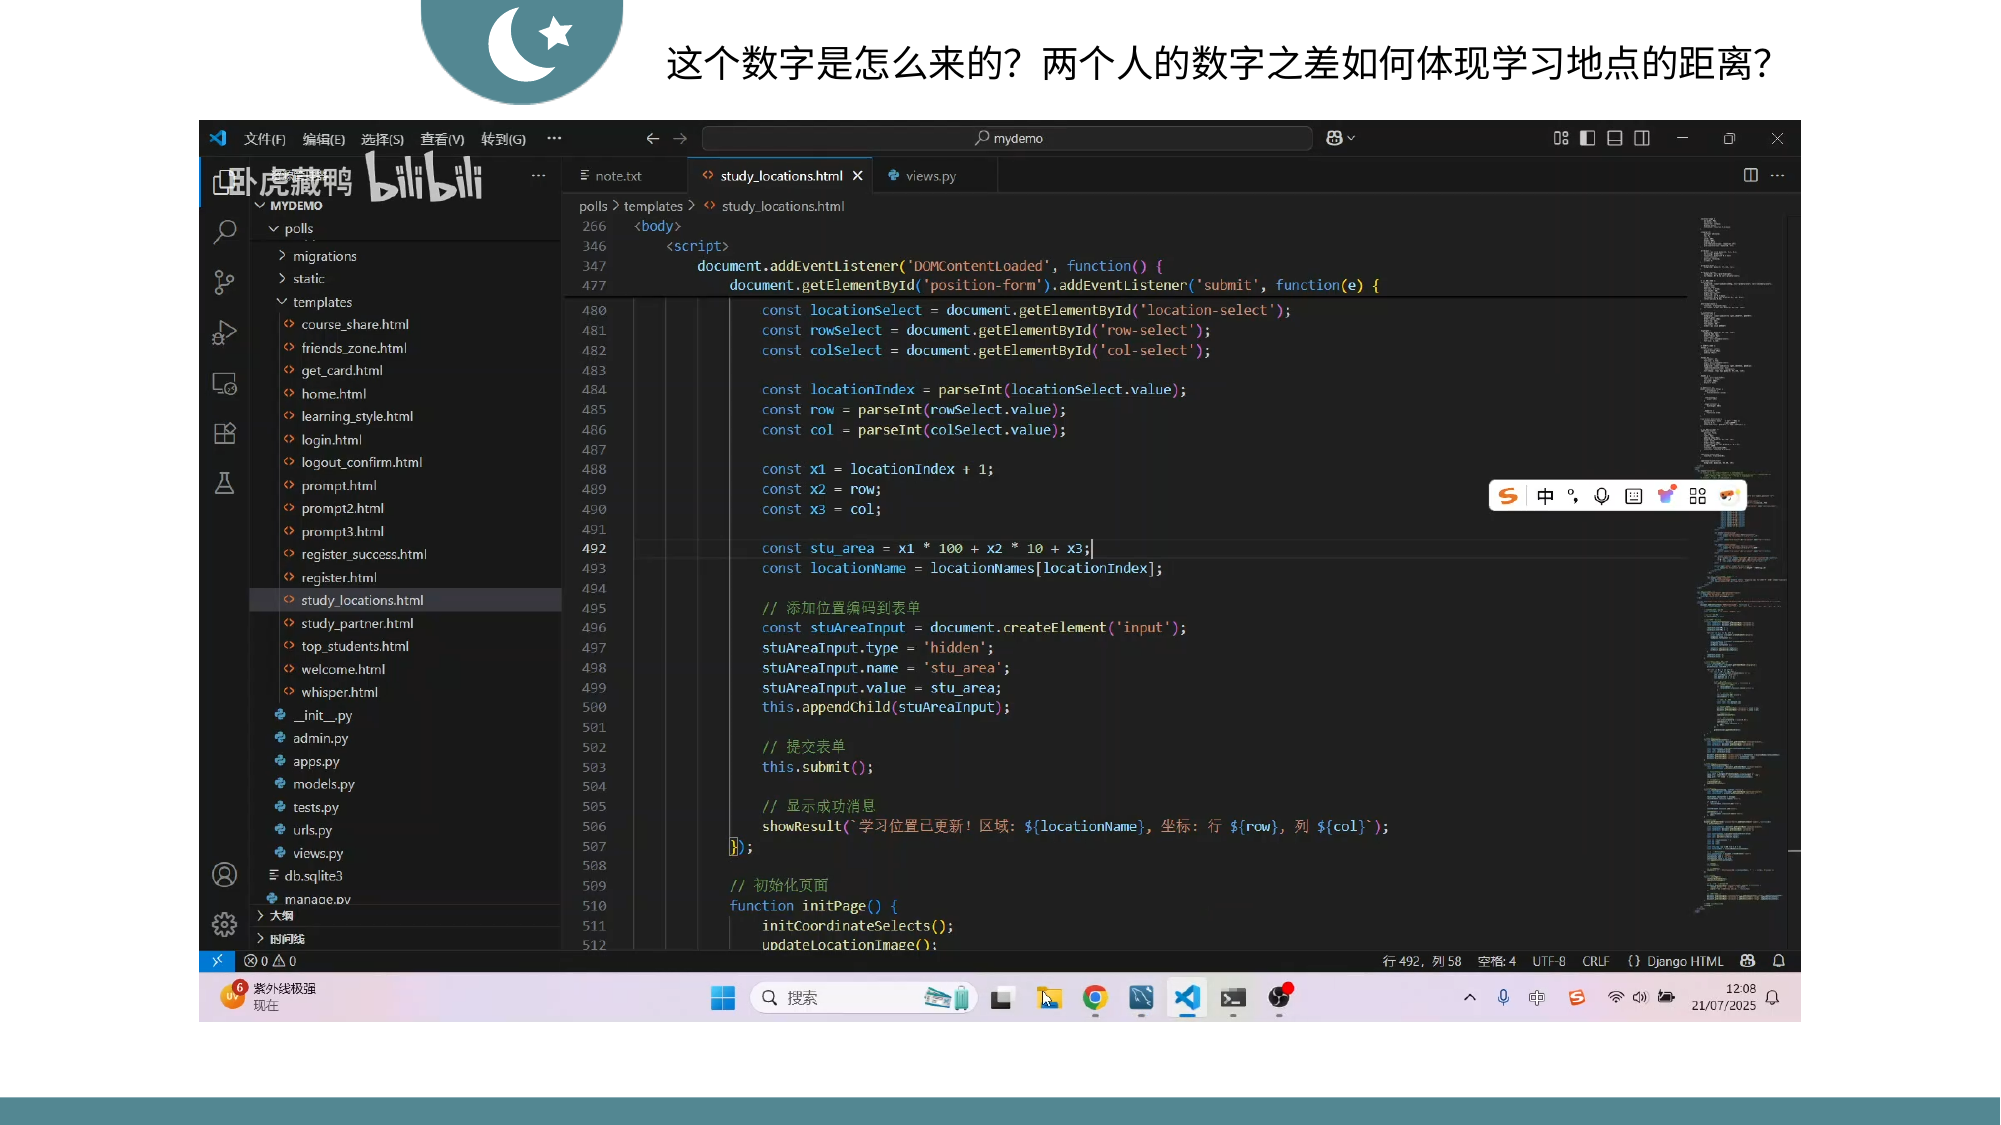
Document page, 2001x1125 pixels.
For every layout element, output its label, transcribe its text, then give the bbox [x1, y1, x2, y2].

text_box 这个数字是怎么来的？两个人的数字之差如何体现学习地点的距离？ [651, 33, 2000, 93]
picture [420, 0, 624, 105]
text_box [0, 1096, 2000, 1125]
picture [199, 120, 1801, 1022]
